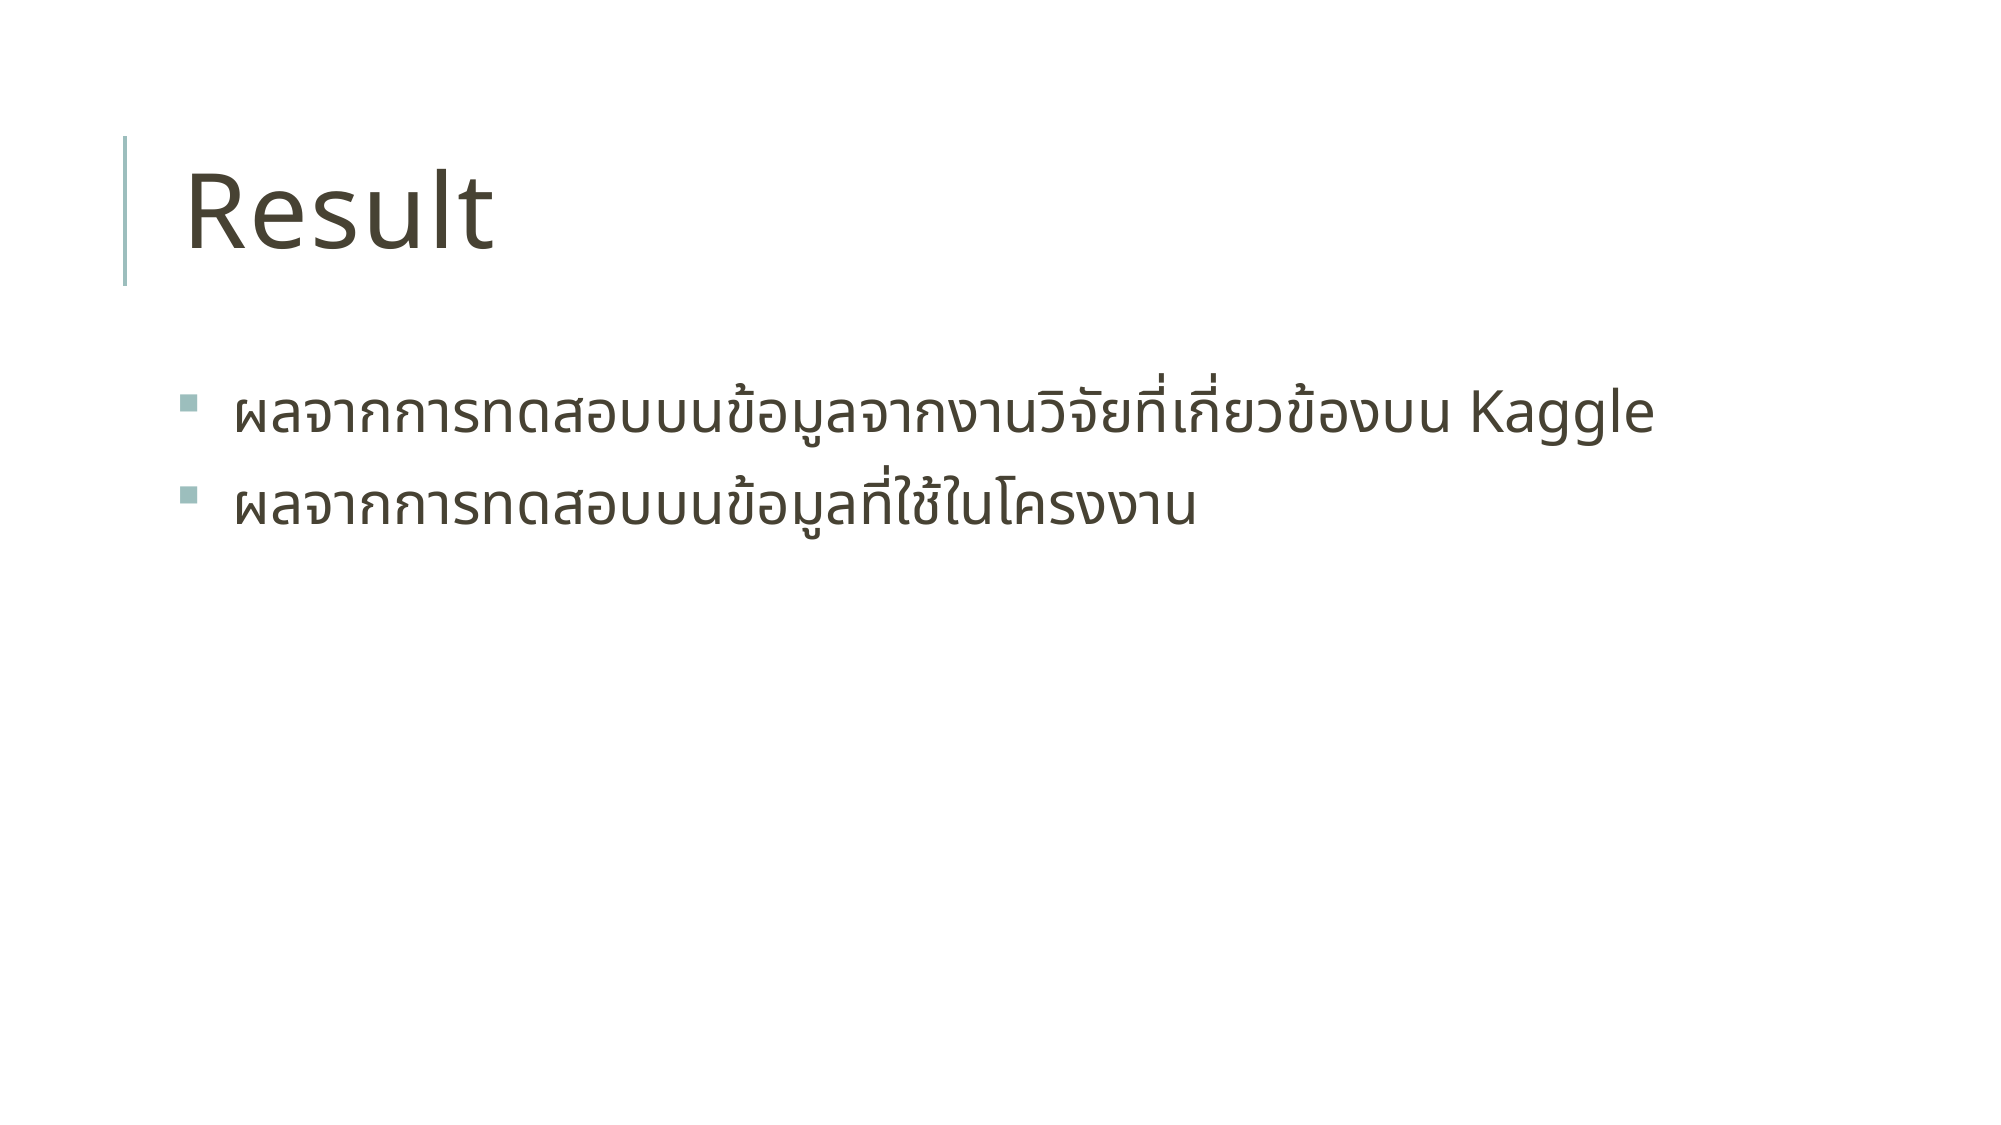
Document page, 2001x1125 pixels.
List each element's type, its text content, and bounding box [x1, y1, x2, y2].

list ผลจากการทดสอบบนข้อมูลจากงานวิจัยที่เกี่ยวข้องบน Kaggle ผลจากการทดสอบบนข้อมูลที่ใช้ในโครงงาน [168, 375, 1763, 1035]
title Result [168, 96, 1763, 342]
